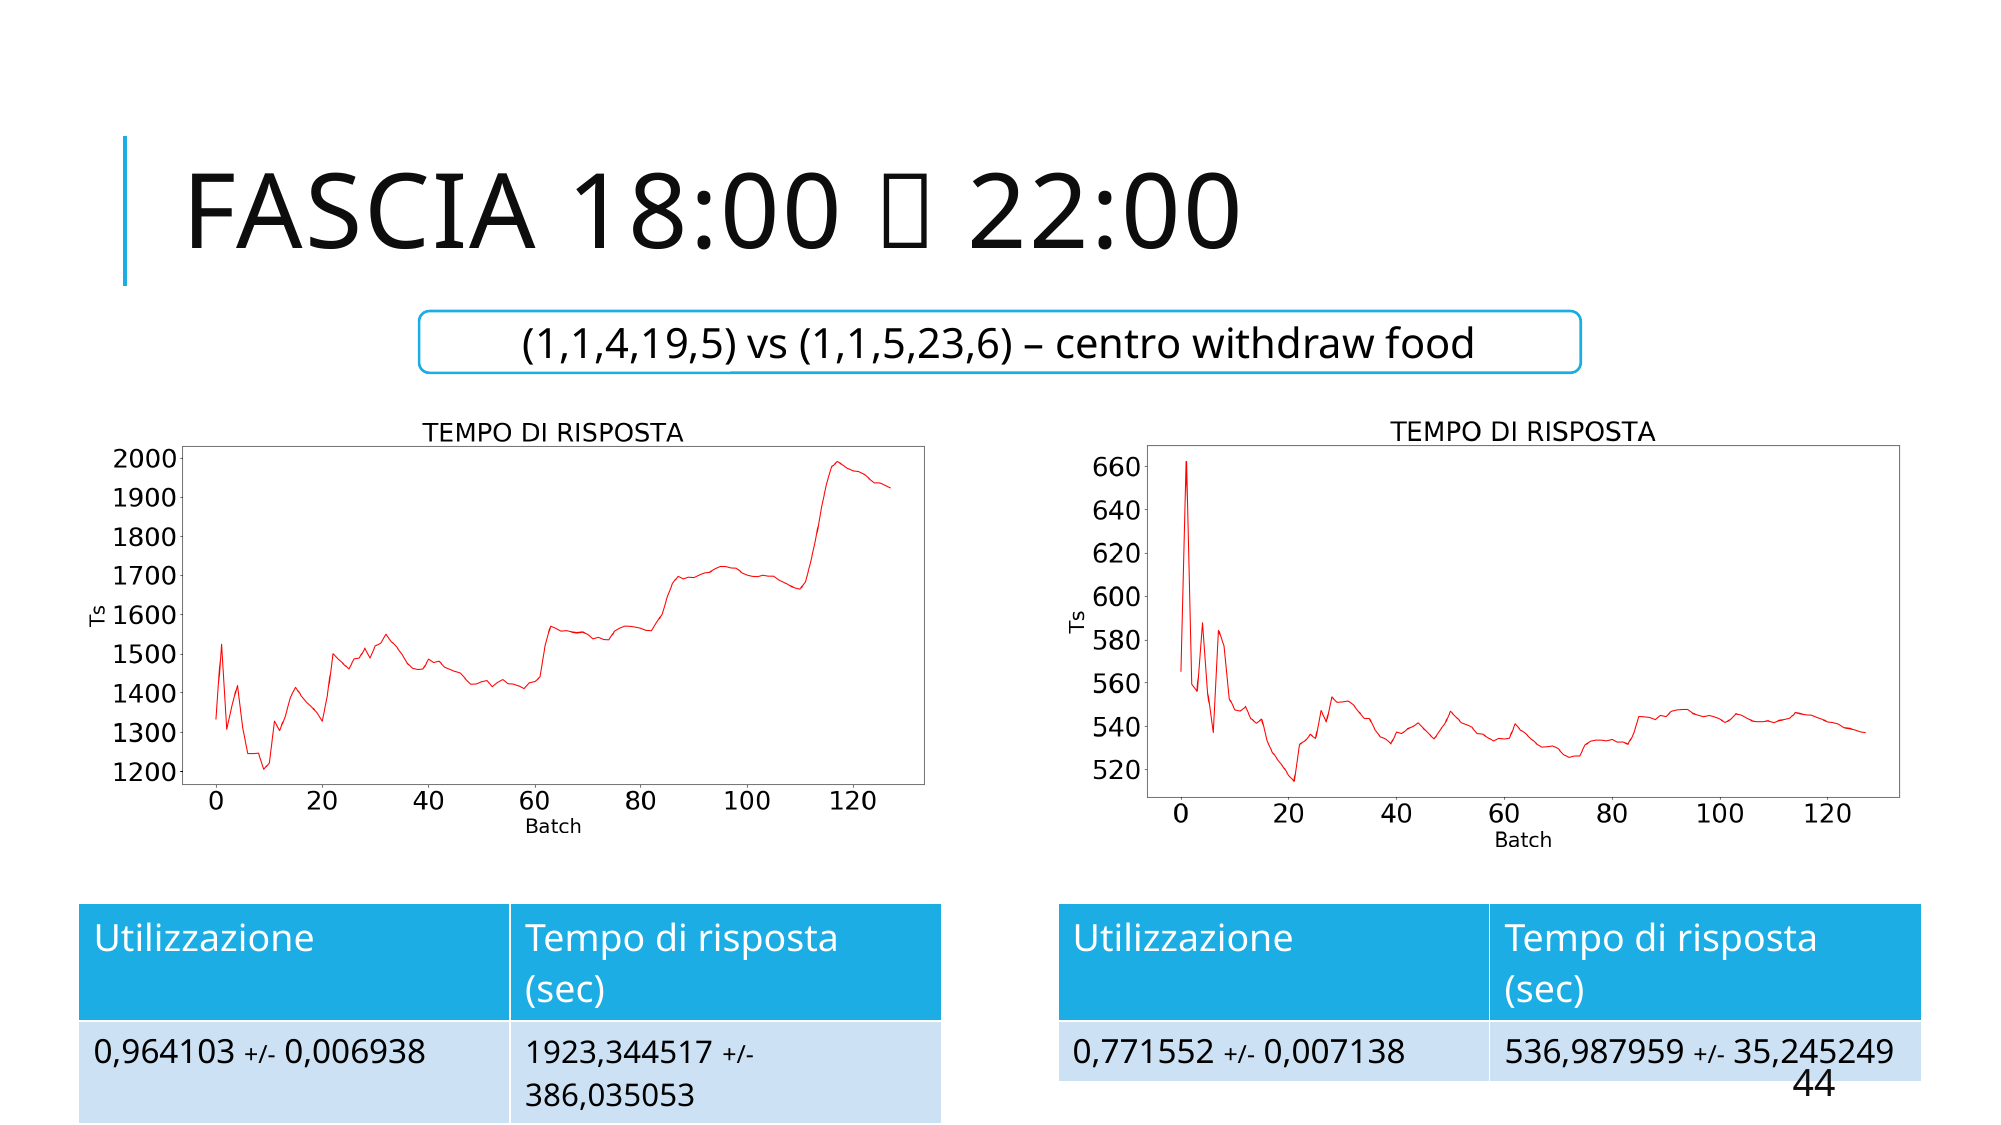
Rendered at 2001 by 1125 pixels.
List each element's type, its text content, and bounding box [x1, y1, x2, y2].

table_header Utilizzazione [1059, 904, 1489, 1020]
table_header Tempo di risposta (sec) [511, 904, 941, 1020]
picture [1057, 416, 1922, 848]
table_header Tempo di risposta (sec) [1490, 904, 1921, 1020]
title Fascia 18:00  22:00 [168, 96, 1763, 342]
table_cell 536,987959 +/- 35,245249 [1490, 1022, 1921, 1081]
table_cell 0,964103 +/- 0,006938 [79, 1022, 509, 1123]
slide_number 44 [1777, 1061, 1938, 1107]
table_cell 0,771552 +/- 0,007138 [1059, 1022, 1489, 1081]
picture [78, 417, 943, 833]
table_header Utilizzazione [79, 904, 509, 1020]
text_box (1,1,4,19,5) vs (1,1,5,23,6) – centro withdraw food [417, 342, 1583, 375]
table_cell 1923,344517 +/- 386,035053 [511, 1022, 941, 1123]
